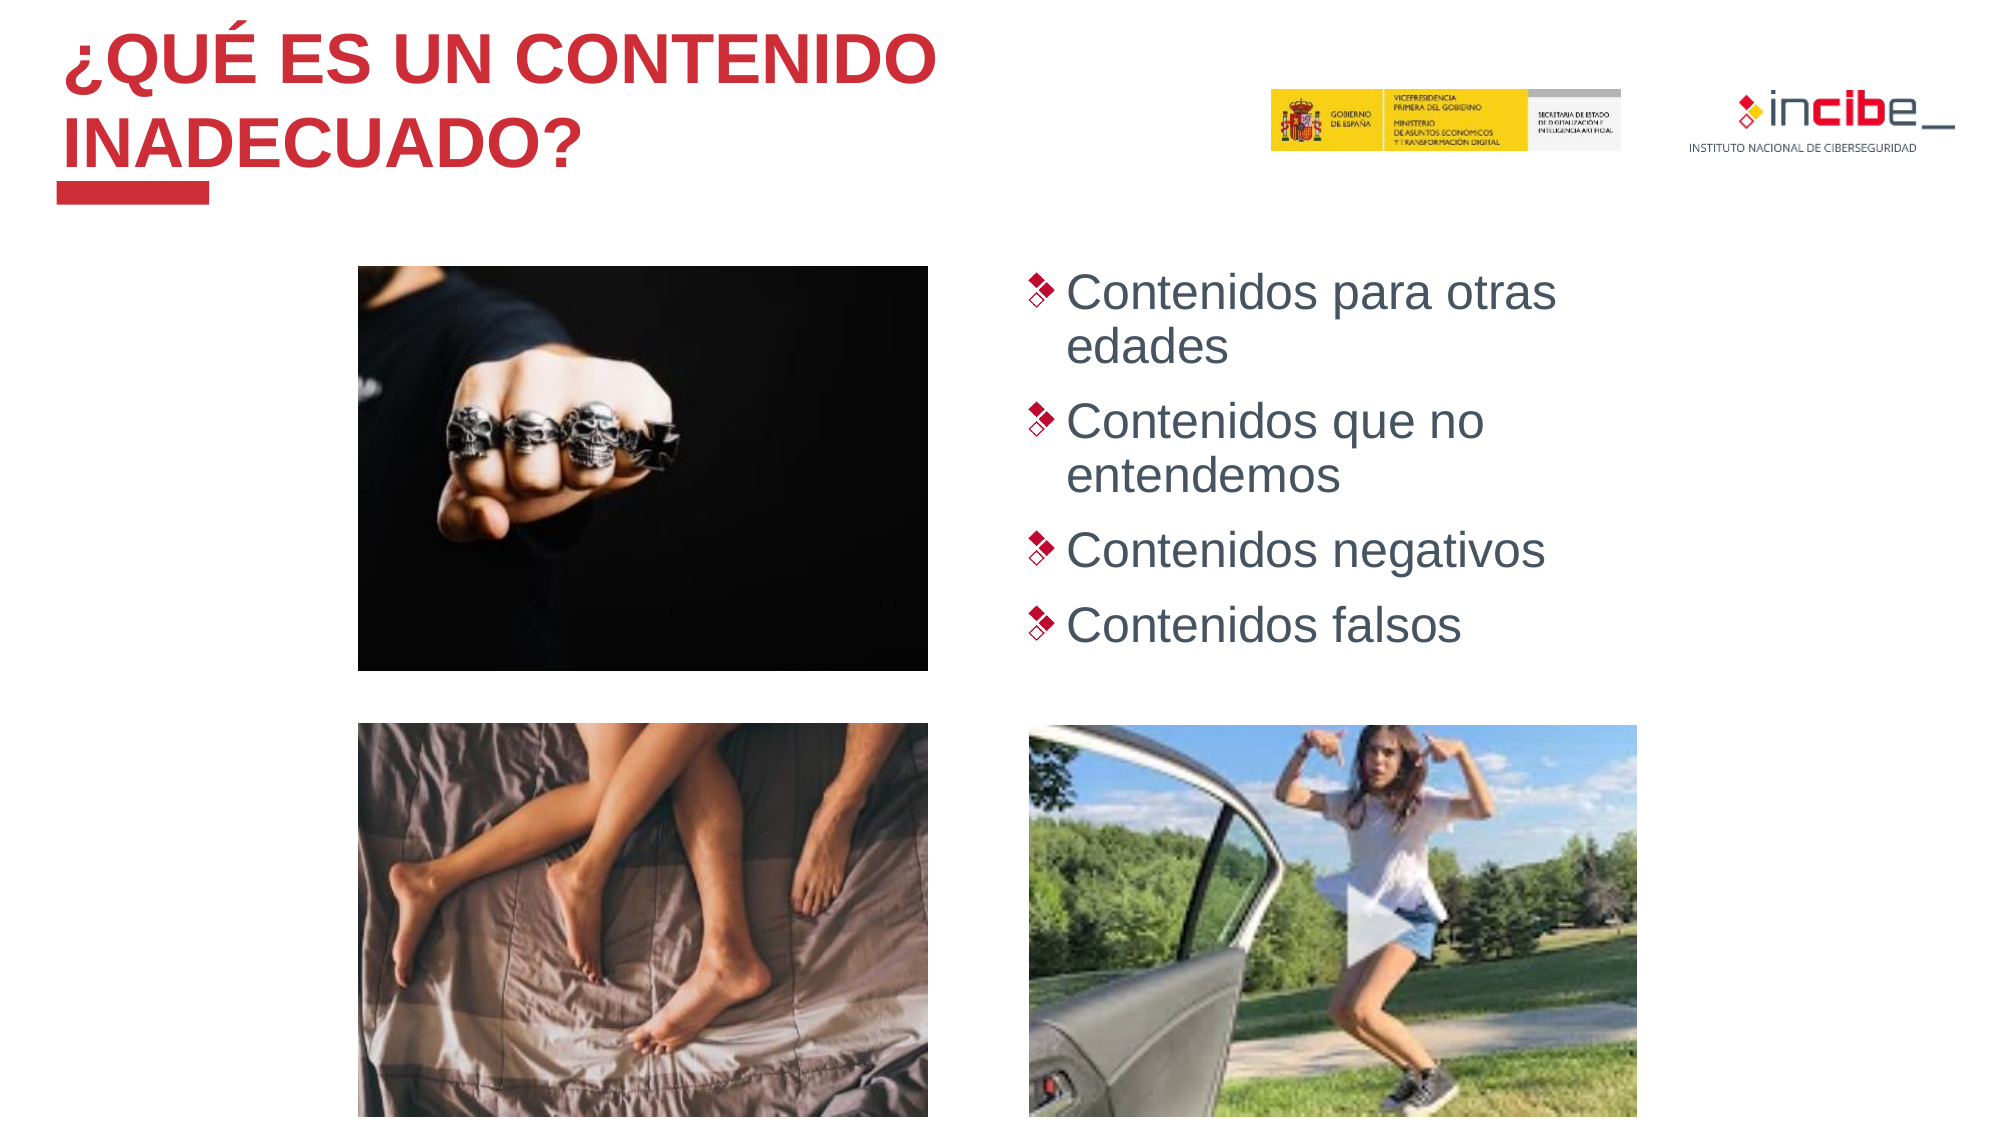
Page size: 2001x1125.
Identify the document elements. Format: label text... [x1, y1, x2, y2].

picture [1028, 401, 1055, 437]
list ¿QUÉ ES UN CONTENIDO INADECUADO? [56, 12, 1129, 158]
picture [1029, 725, 1637, 1117]
picture [1690, 90, 1955, 152]
picture [358, 723, 928, 1117]
list Contenidos para otras edades Contenidos que no entendemos Contenidos negativos Contenidos falsos [1028, 266, 1671, 671]
picture [1028, 530, 1055, 566]
picture [358, 266, 928, 671]
picture [1028, 605, 1055, 641]
picture [1028, 272, 1055, 308]
picture [1271, 89, 1621, 151]
